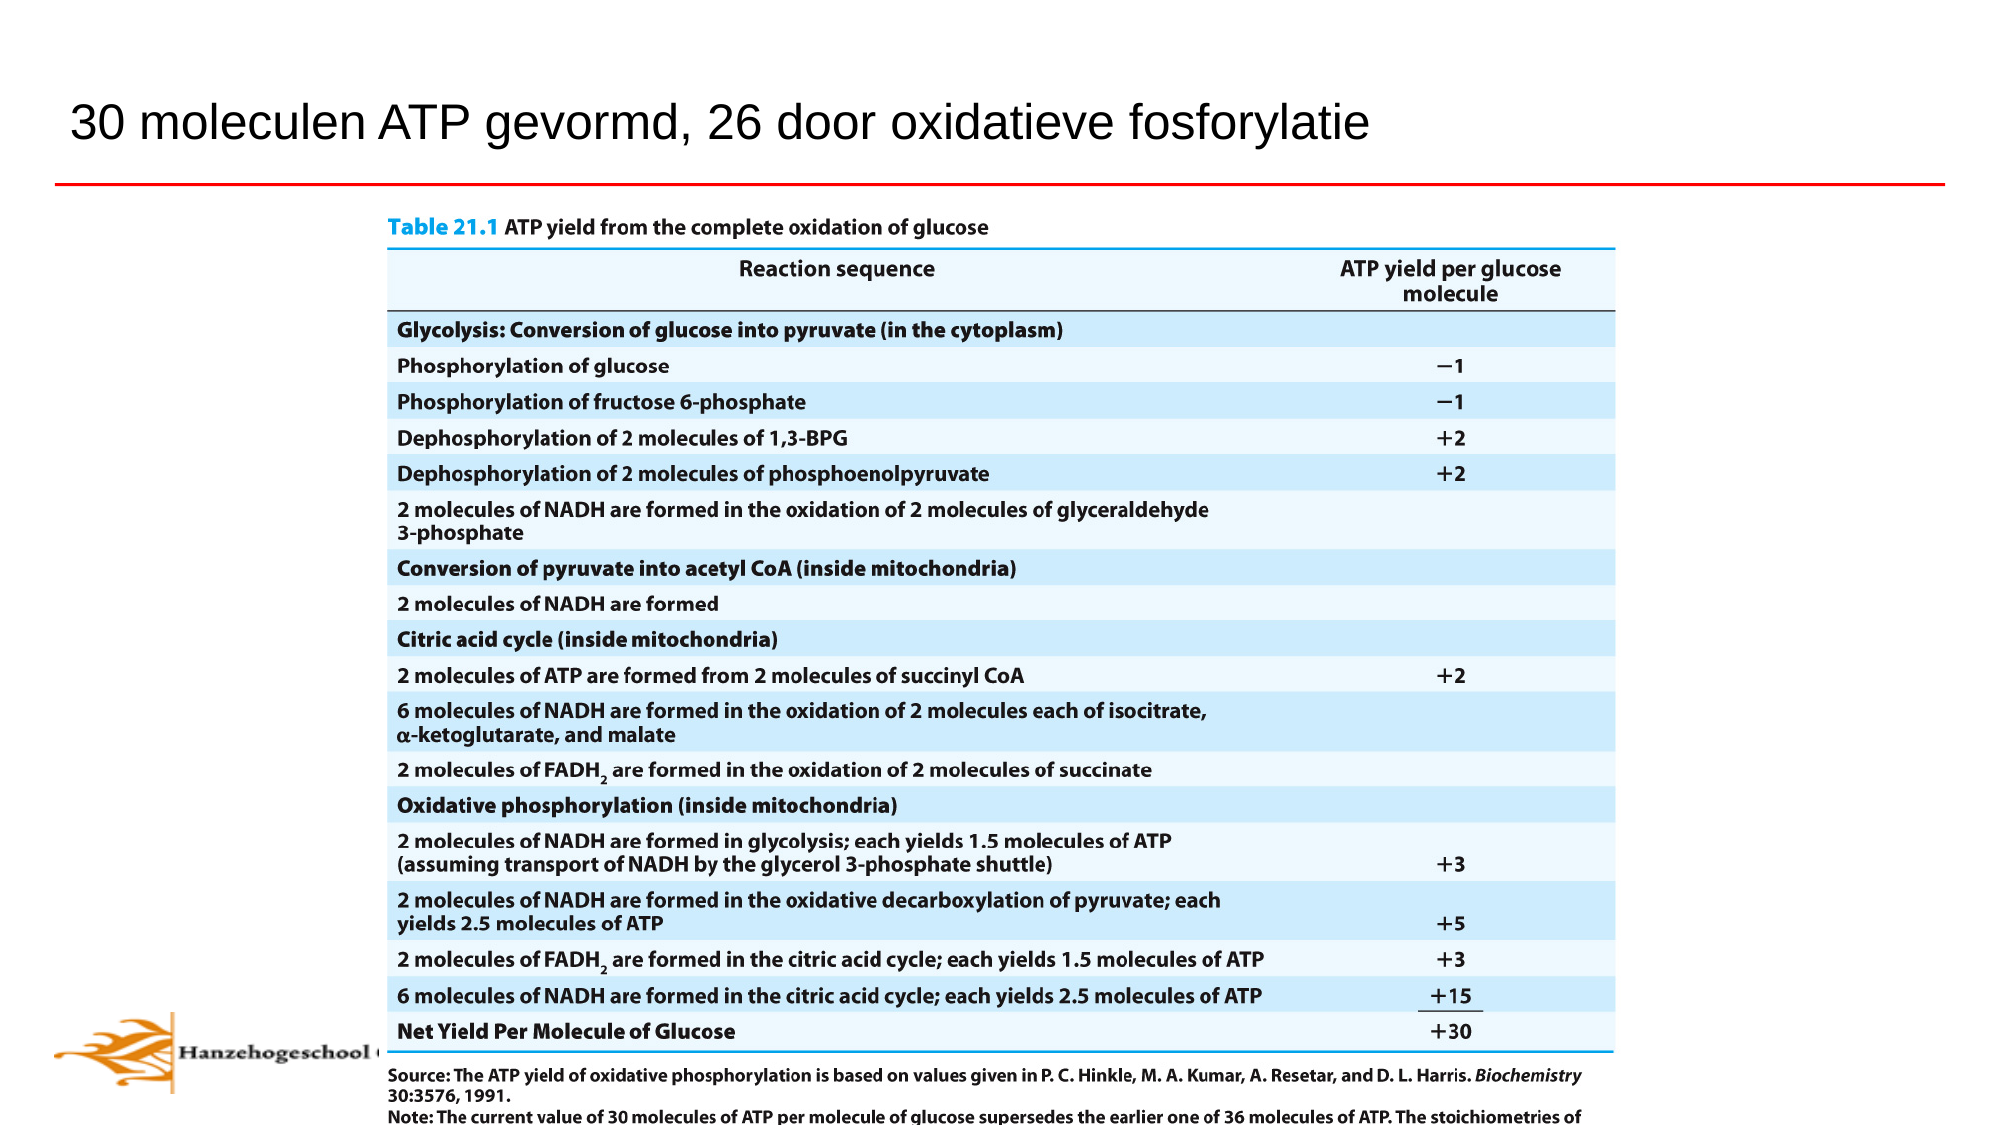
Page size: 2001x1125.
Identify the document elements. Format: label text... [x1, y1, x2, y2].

title 30 moleculen ATP gevormd, 26 door oxidatieve fosforylatie [54, 54, 1946, 185]
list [379, 207, 1621, 1125]
picture [54, 1012, 379, 1094]
